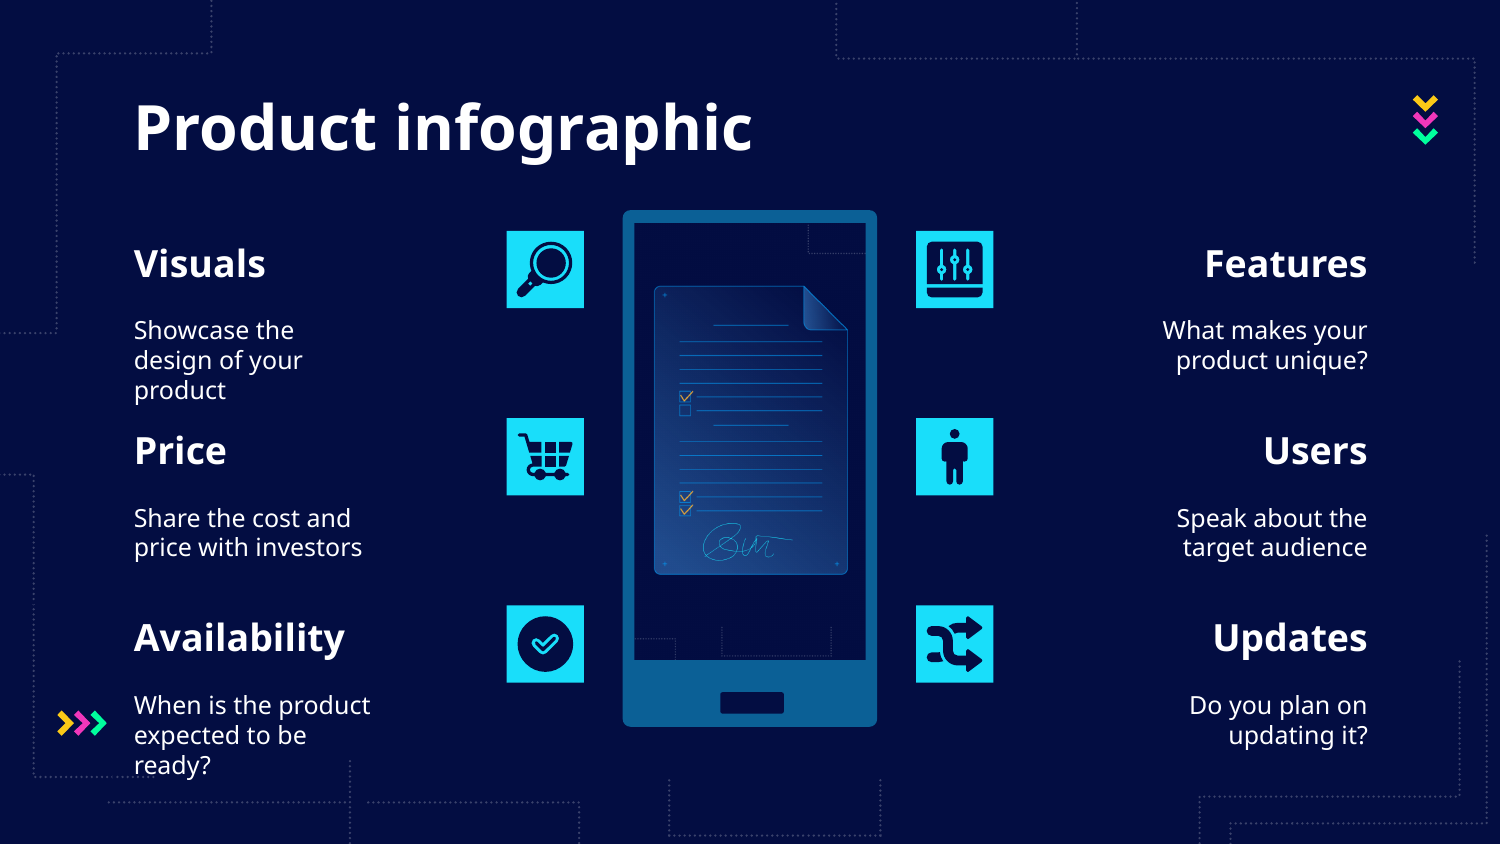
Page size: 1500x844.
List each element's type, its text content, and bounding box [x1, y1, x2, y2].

text_box Visuals [118, 230, 395, 299]
title Product infographic [118, 72, 1382, 167]
picture [634, 223, 866, 660]
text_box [515, 241, 575, 298]
text_box Availability [118, 597, 395, 674]
text_box [506, 418, 584, 496]
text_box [517, 615, 574, 673]
text_box Price [118, 418, 395, 487]
text_box Updates [1107, 597, 1383, 674]
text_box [517, 433, 574, 481]
text_box Features [1107, 230, 1383, 299]
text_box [941, 428, 968, 485]
text_box Users [1107, 418, 1383, 487]
text_box When is the product expected to be ready? [118, 674, 395, 744]
text_box Showcase the design of your product [118, 299, 395, 369]
text_box Speak about the target audience [1107, 487, 1383, 556]
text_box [622, 209, 878, 727]
text_box Do you plan on updating it? [1107, 674, 1383, 744]
text_box [916, 605, 994, 683]
text_box [506, 605, 584, 683]
text_box What makes your product unique? [1107, 299, 1383, 369]
text_box [916, 230, 994, 309]
text_box Share the cost and price with investors [118, 487, 395, 556]
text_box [926, 615, 983, 673]
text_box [926, 241, 983, 298]
text_box [506, 230, 584, 309]
text_box [916, 418, 994, 496]
